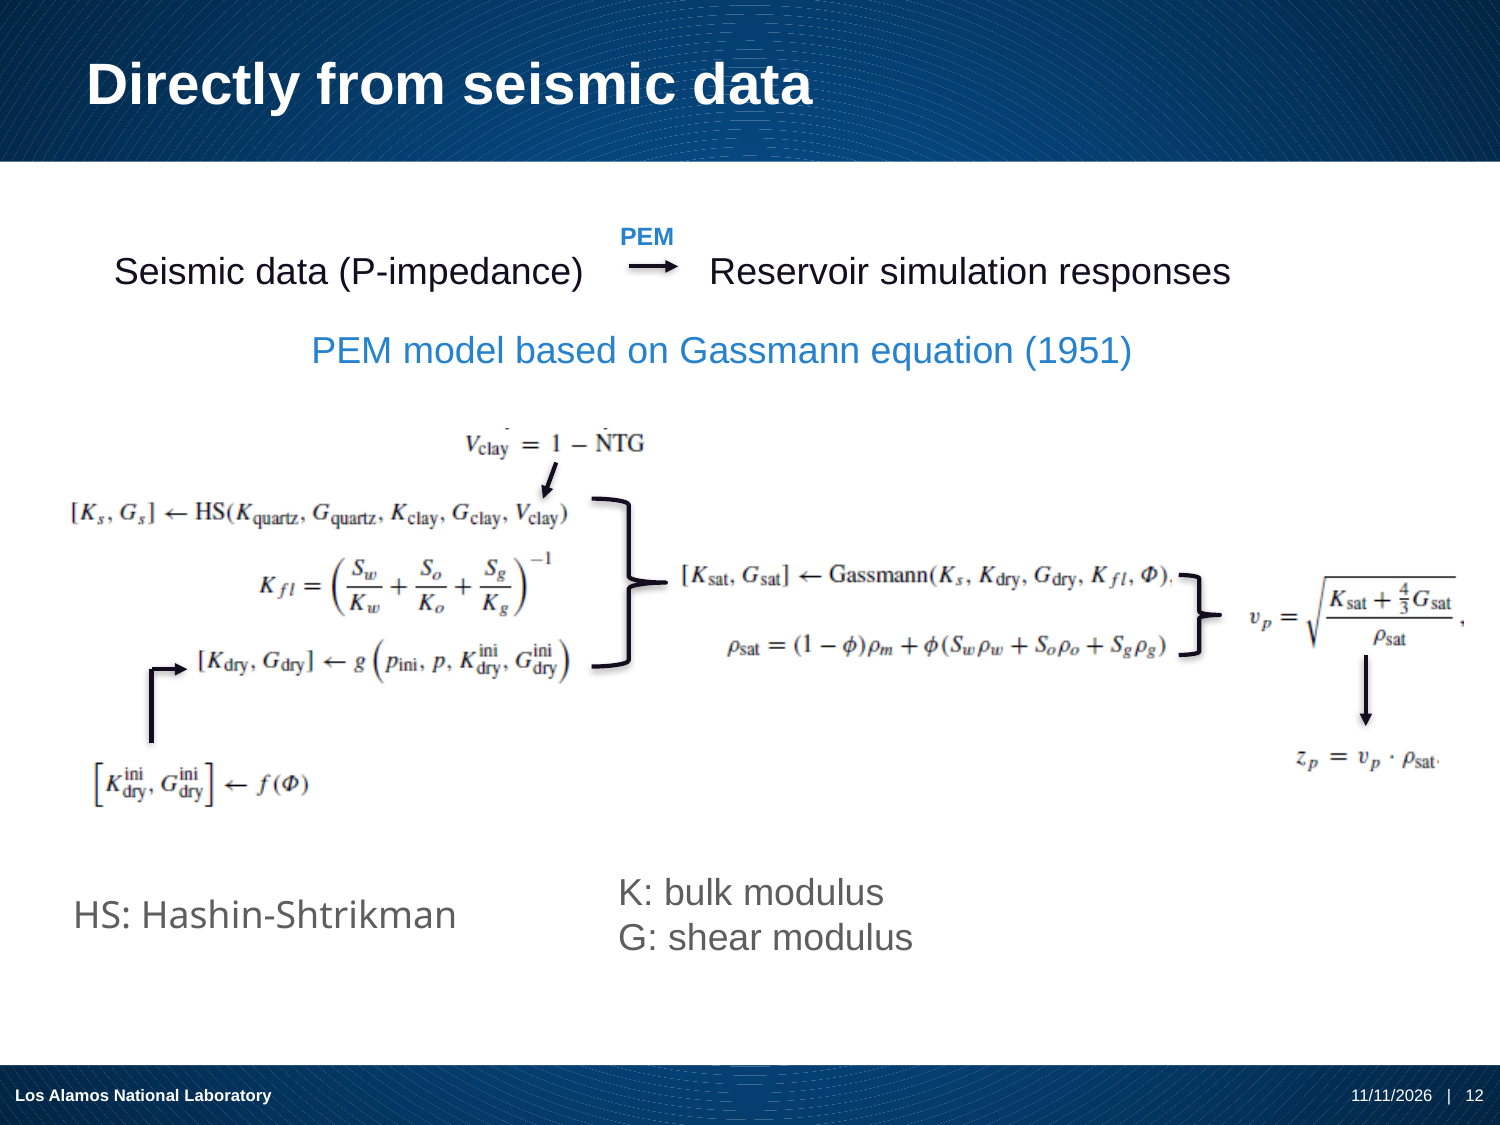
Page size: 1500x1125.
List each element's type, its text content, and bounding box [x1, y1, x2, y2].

footer Los Alamos National Laboratory [0, 1064, 544, 1125]
picture [62, 489, 570, 535]
text_box Seismic data (P-impedance) Reservoir simulation responses [99, 239, 1469, 300]
picture [719, 628, 1172, 670]
title Directly from seismic data [71, 0, 1431, 162]
picture [1241, 564, 1465, 656]
picture [1292, 742, 1439, 775]
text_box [542, 462, 557, 499]
text_box PEM [605, 212, 713, 258]
picture [248, 536, 557, 626]
picture [463, 427, 649, 463]
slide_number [1148, 1064, 1499, 1125]
text_box HS: Hashin-Shtrikman [58, 883, 473, 943]
text_box K: bulk modulus G: shear modulus [603, 861, 1057, 966]
text_box PEM model based on Gassmann equation (1951) [296, 318, 1324, 378]
text_box [591, 496, 667, 669]
picture [189, 630, 575, 688]
picture [672, 549, 1172, 600]
picture [86, 755, 311, 816]
text_box [1178, 572, 1222, 658]
